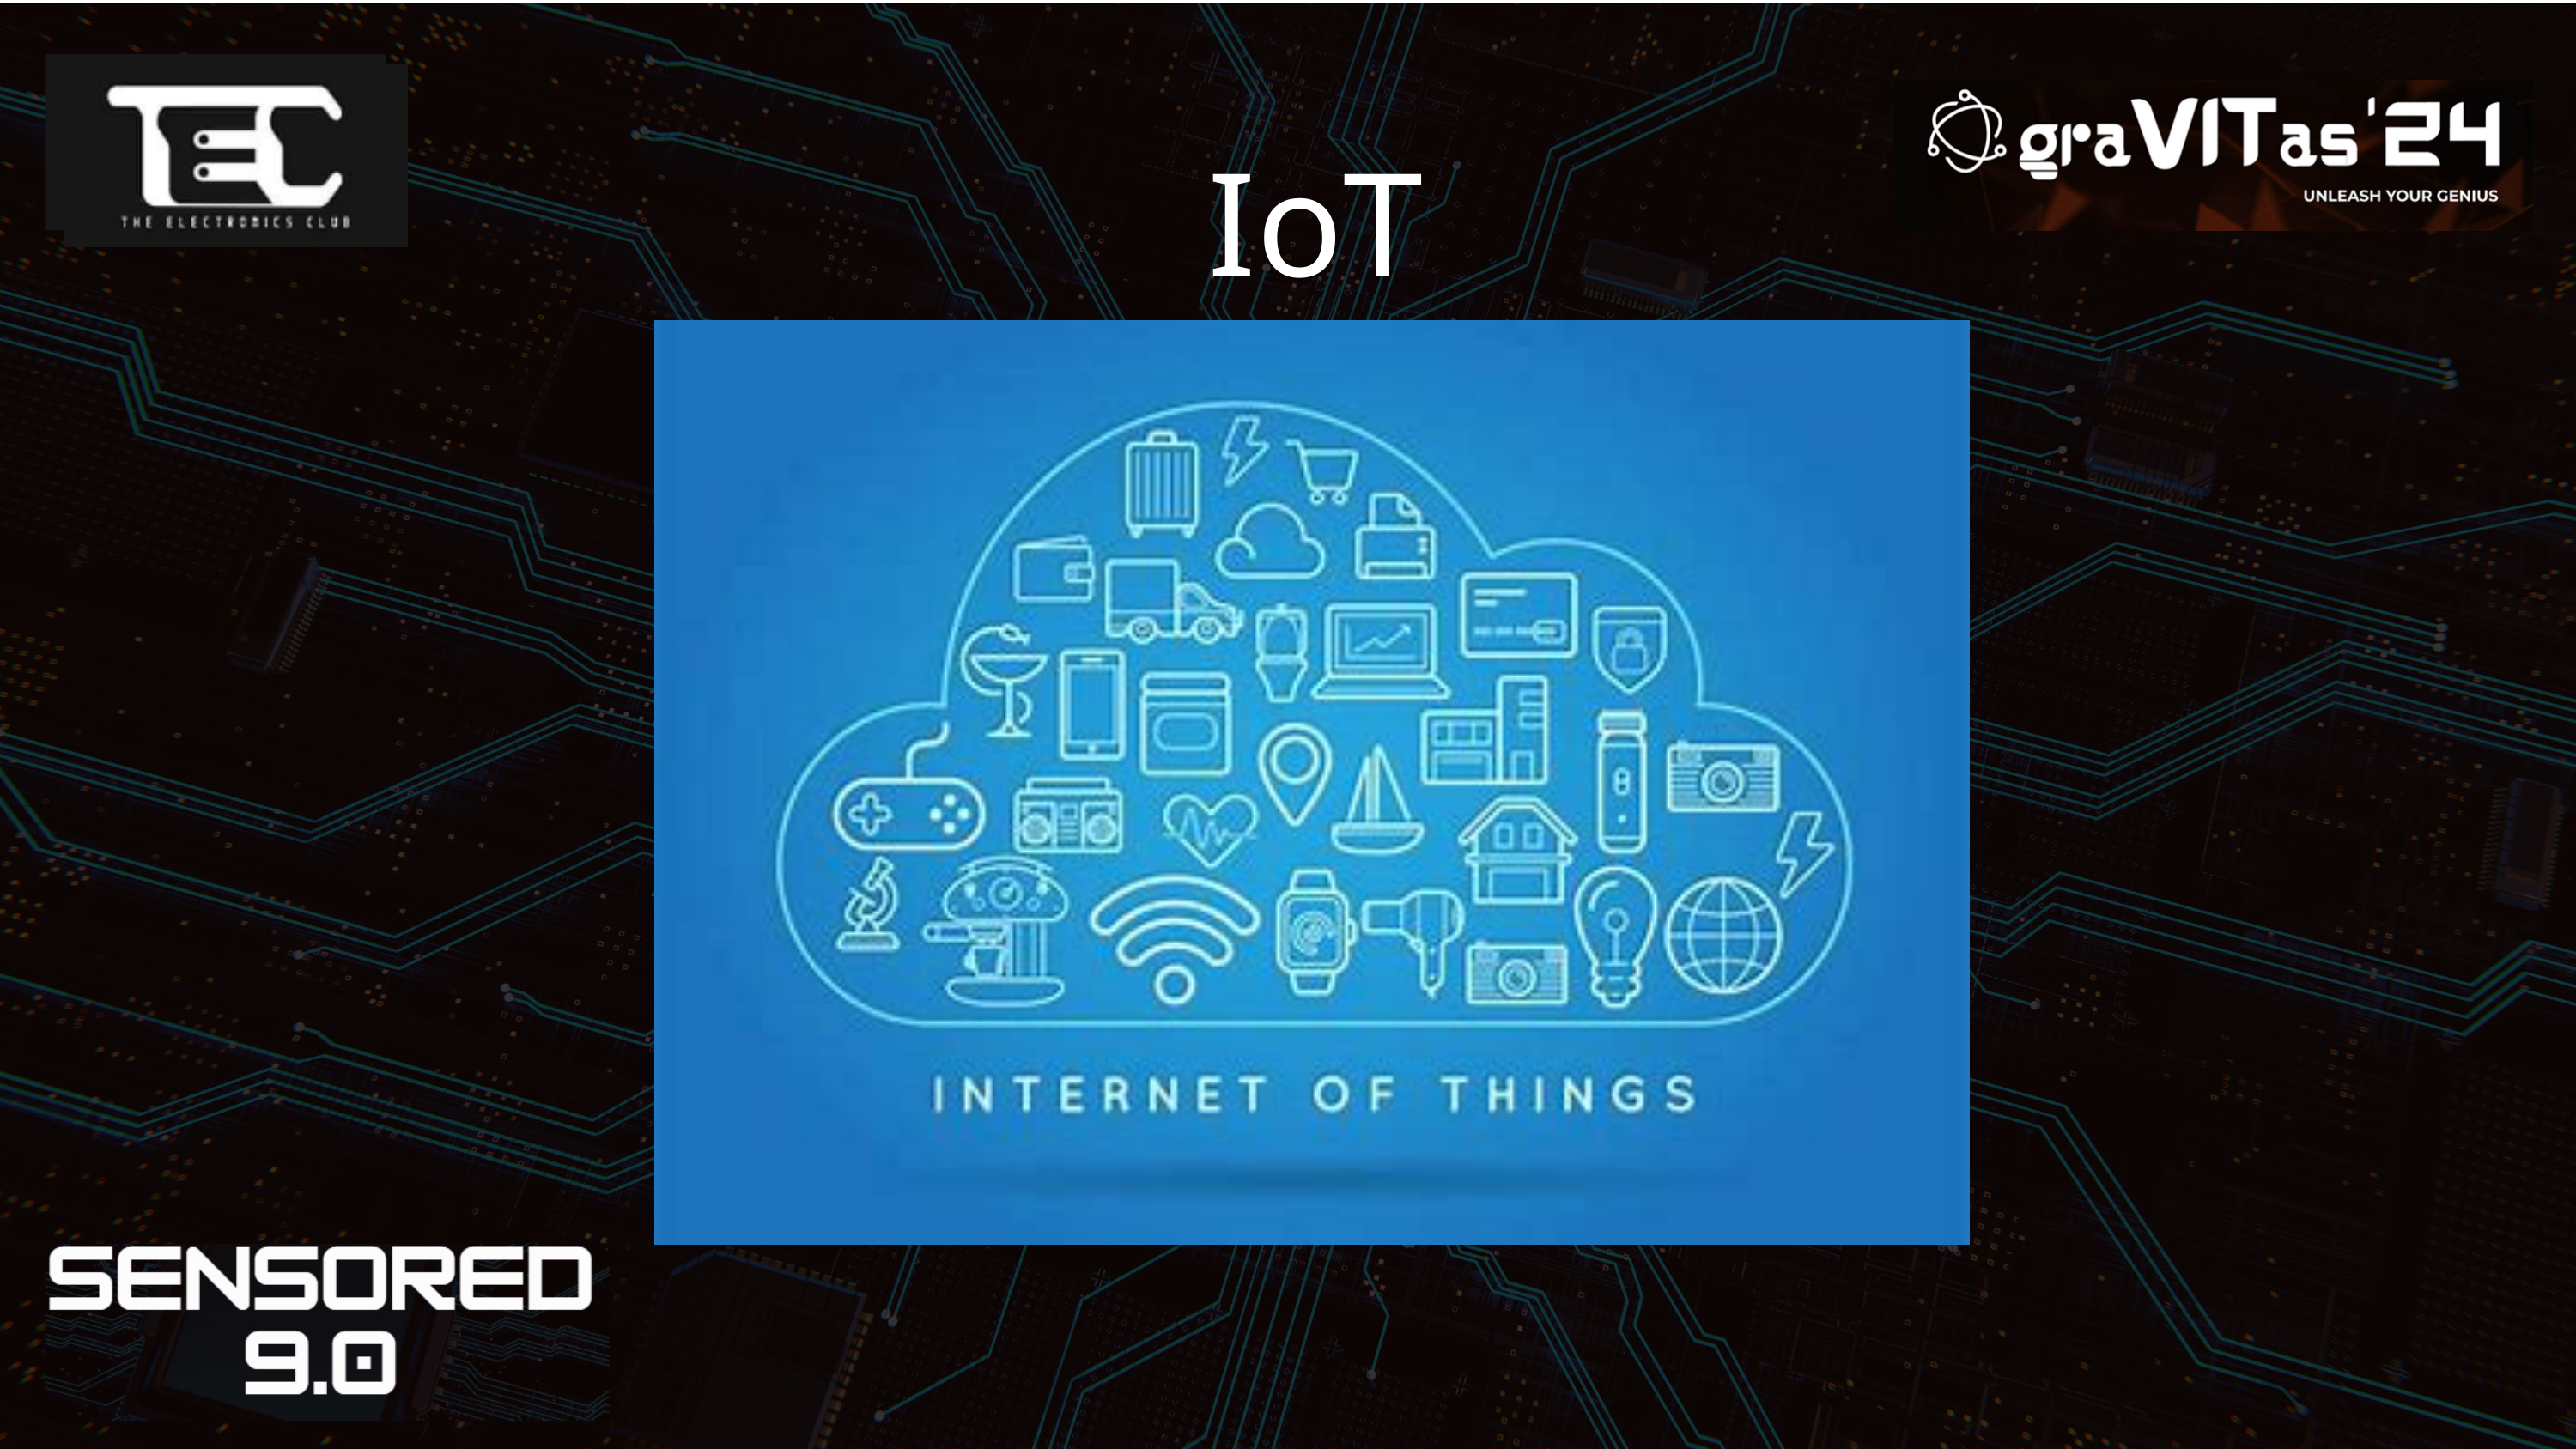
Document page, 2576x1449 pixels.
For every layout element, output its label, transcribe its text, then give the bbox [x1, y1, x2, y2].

text_box [45, 1244, 610, 1421]
text_box [64, 64, 409, 247]
picture [653, 320, 1970, 1246]
text_box IoT [685, 133, 1946, 306]
picture [1894, 80, 2534, 231]
text_box [45, 54, 387, 230]
text_box [0, 3, 2576, 1449]
